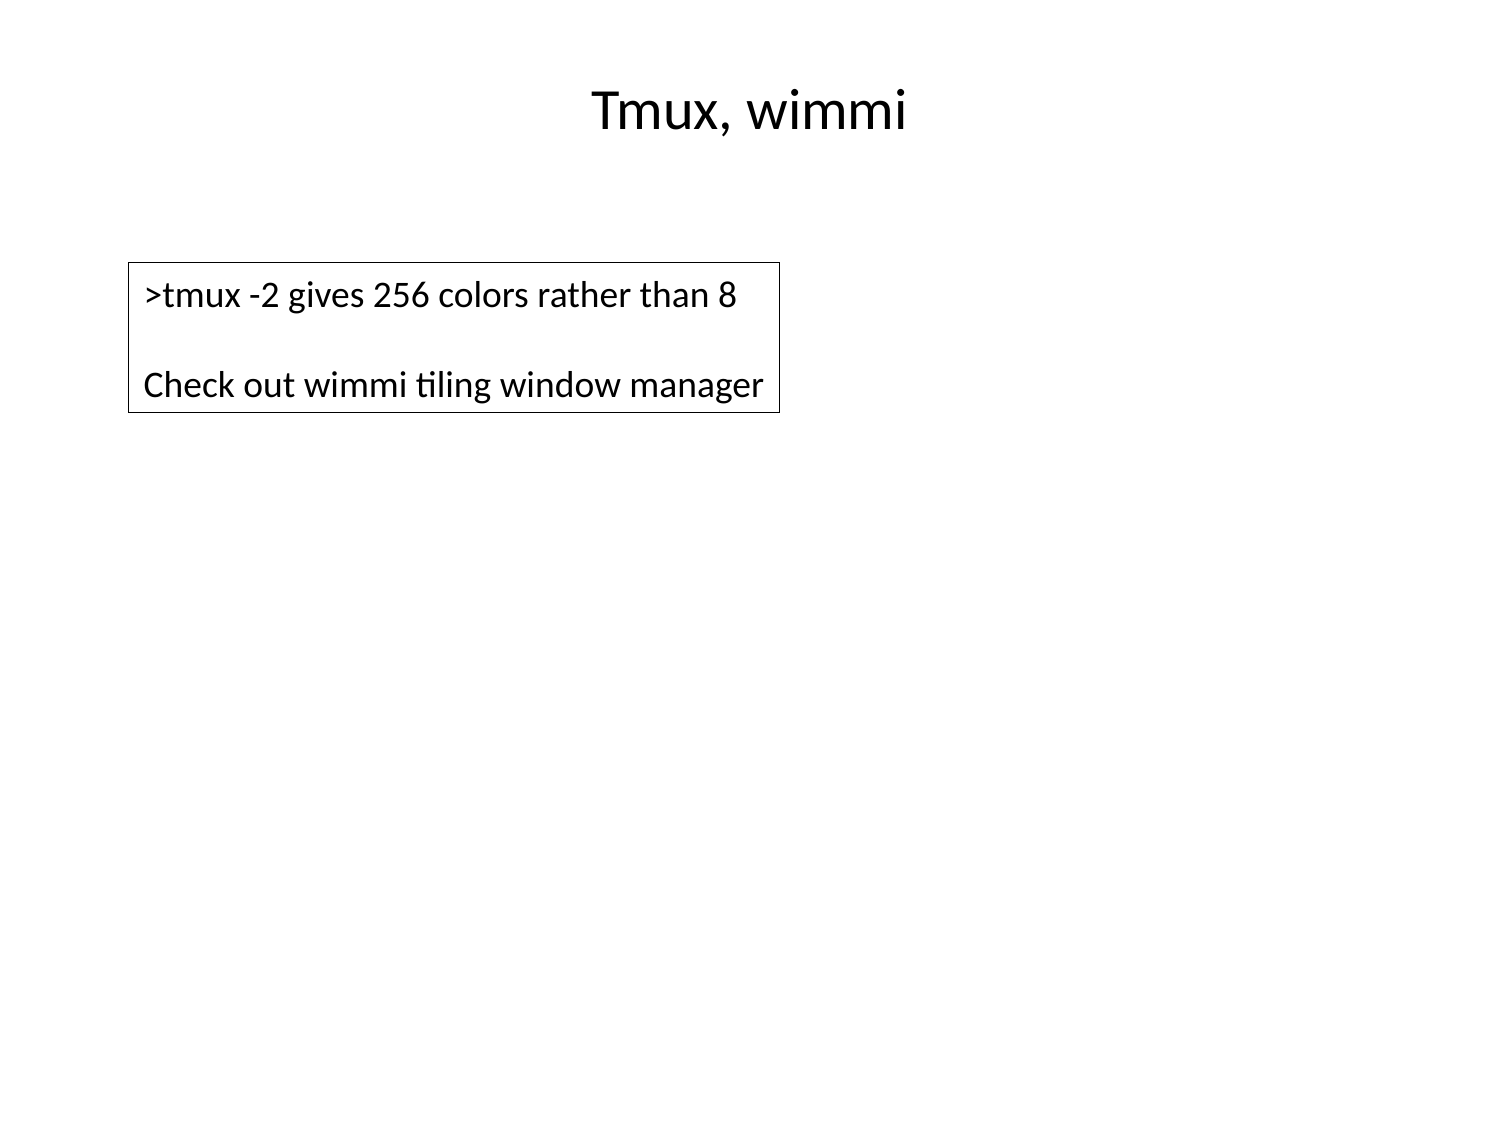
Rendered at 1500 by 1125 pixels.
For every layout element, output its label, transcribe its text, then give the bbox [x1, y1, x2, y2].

title Tmux, wimmi [75, 12, 1425, 200]
text_box >tmux -2 gives 256 colors rather than 8 Check out wimmi tiling window manager [128, 262, 780, 413]
